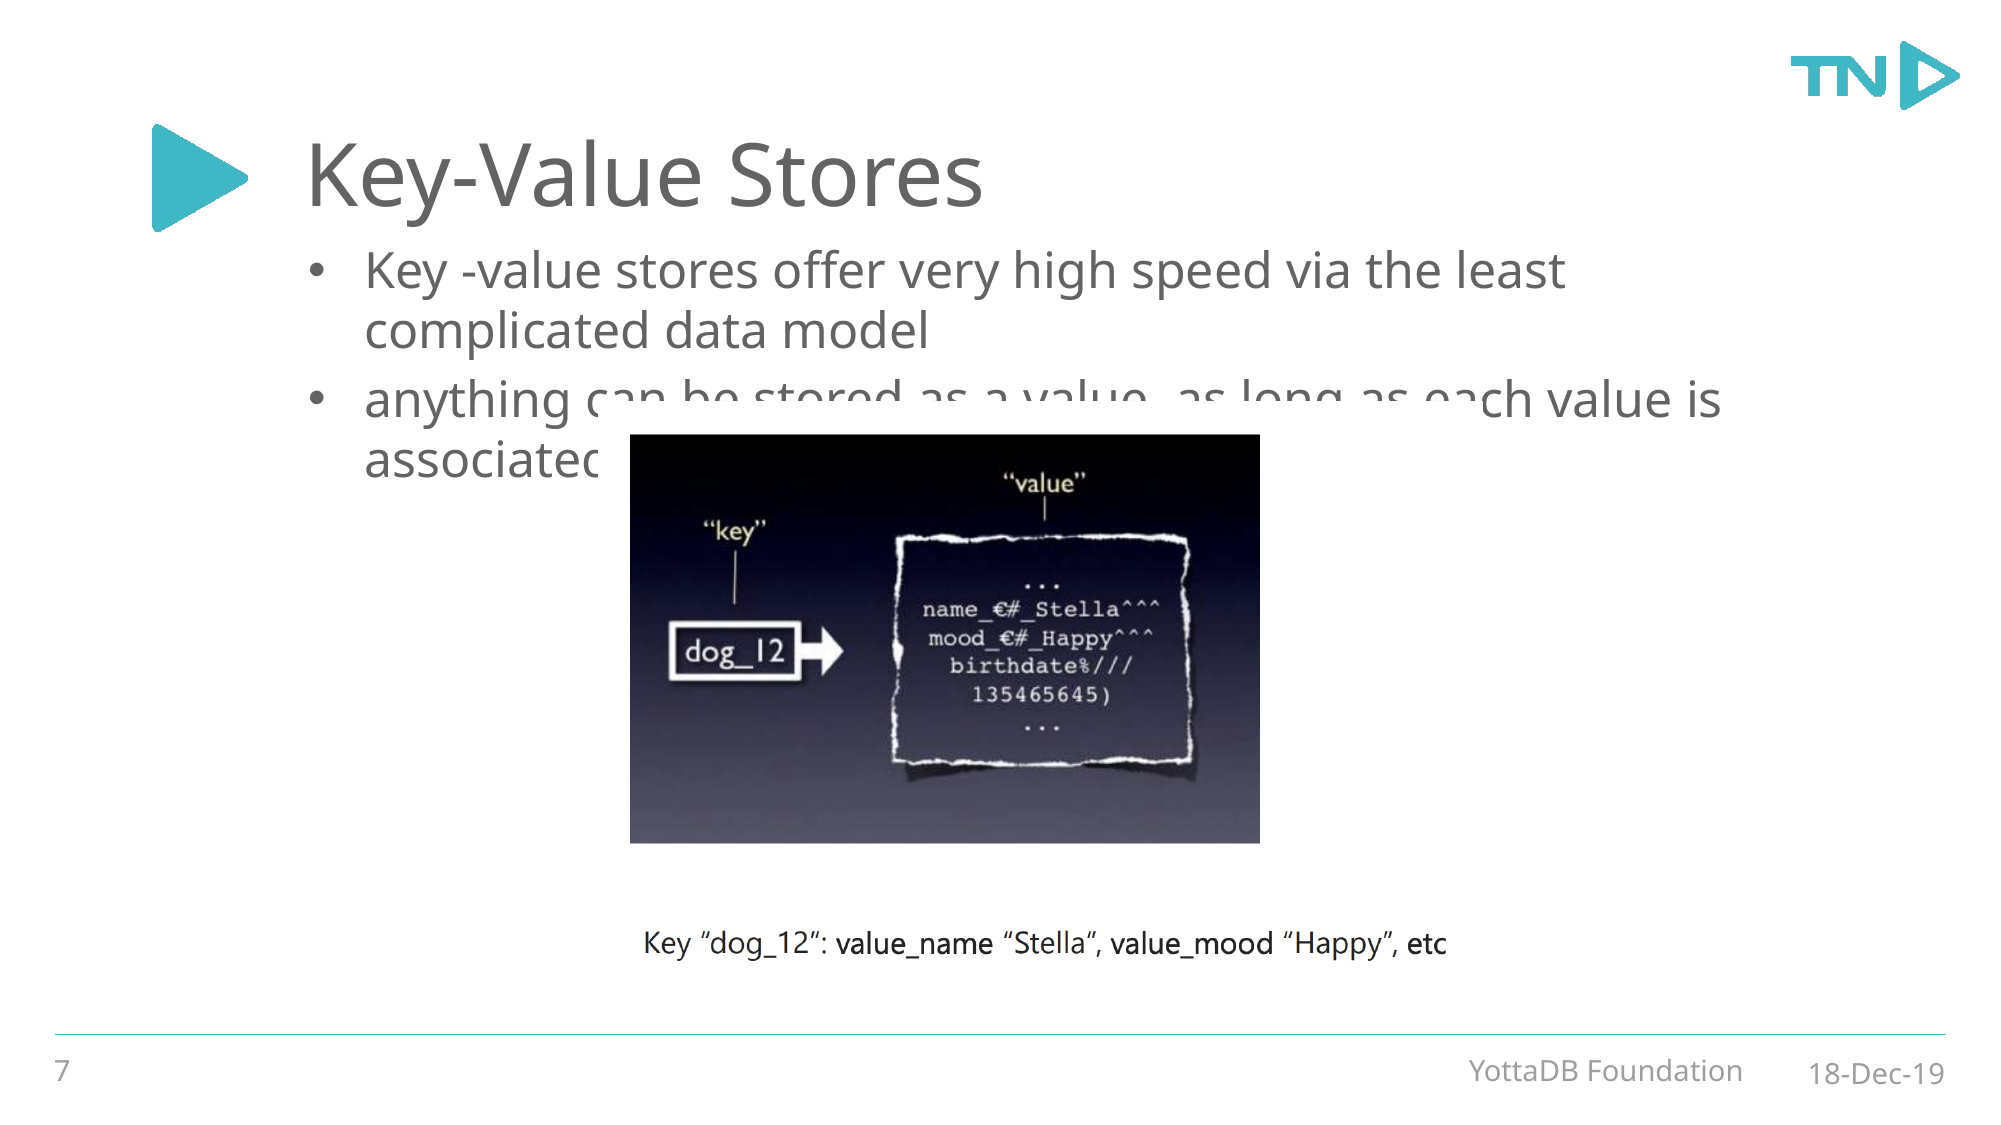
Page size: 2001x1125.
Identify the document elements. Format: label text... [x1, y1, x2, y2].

footer YottaDB Foundation [1083, 1042, 1759, 1103]
slide_number 18-Dec-19 [1762, 1042, 1961, 1103]
title Key-Value Stores [289, 124, 1590, 232]
picture [152, 124, 248, 232]
picture [1791, 41, 1960, 110]
list Key -value stores offer very high speed via the least complicated data model anything can be stored as a value, as long as each value is associated with a key or name. [293, 231, 1763, 919]
picture [598, 401, 1483, 981]
slide_number 7 [39, 1042, 156, 1103]
